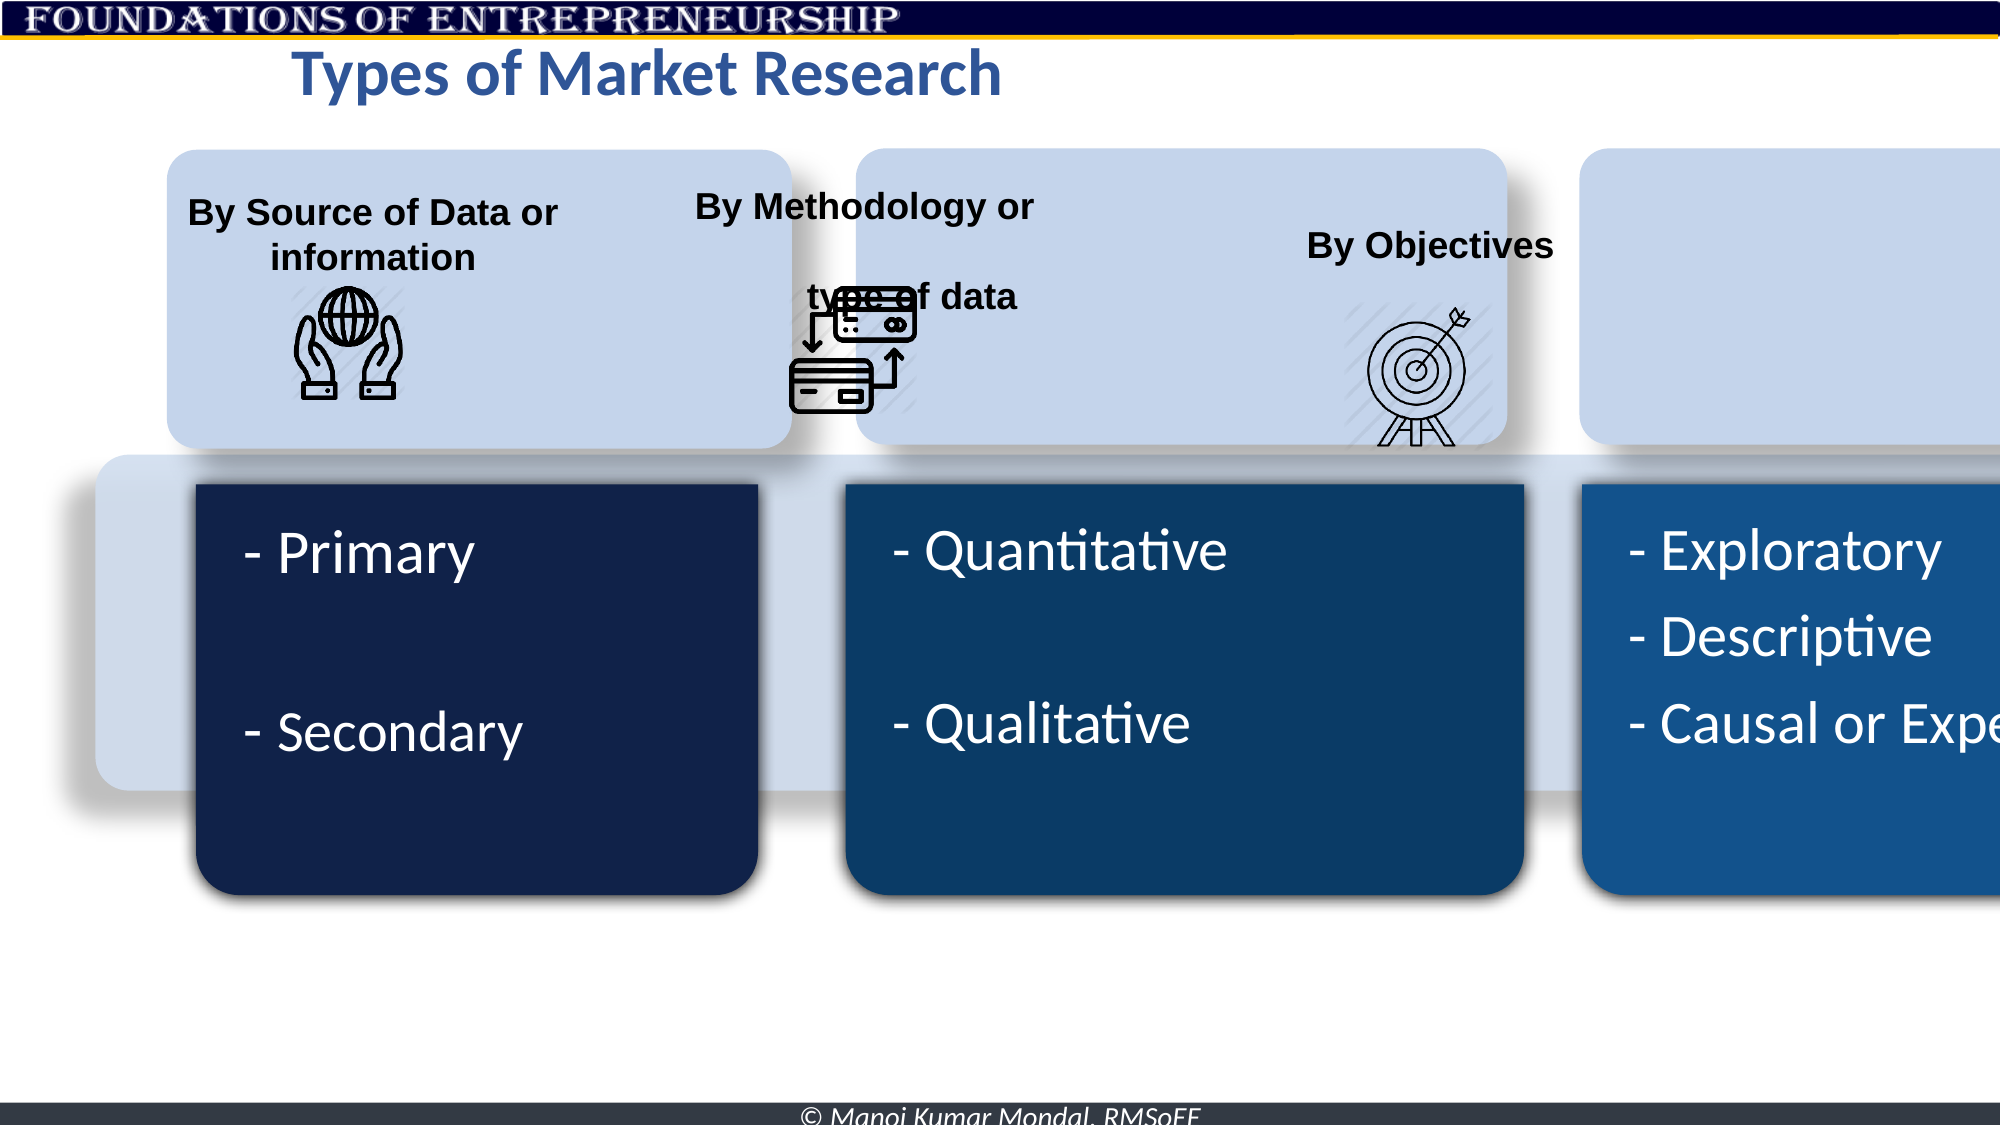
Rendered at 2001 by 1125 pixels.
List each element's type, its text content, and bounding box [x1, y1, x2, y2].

picture [1344, 302, 1493, 451]
picture [0, 0, 276, 35]
picture [291, 286, 405, 400]
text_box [95, 148, 1744, 882]
picture [789, 286, 917, 414]
picture [1452, 0, 2000, 42]
title Types of Market Research [276, 0, 1452, 148]
